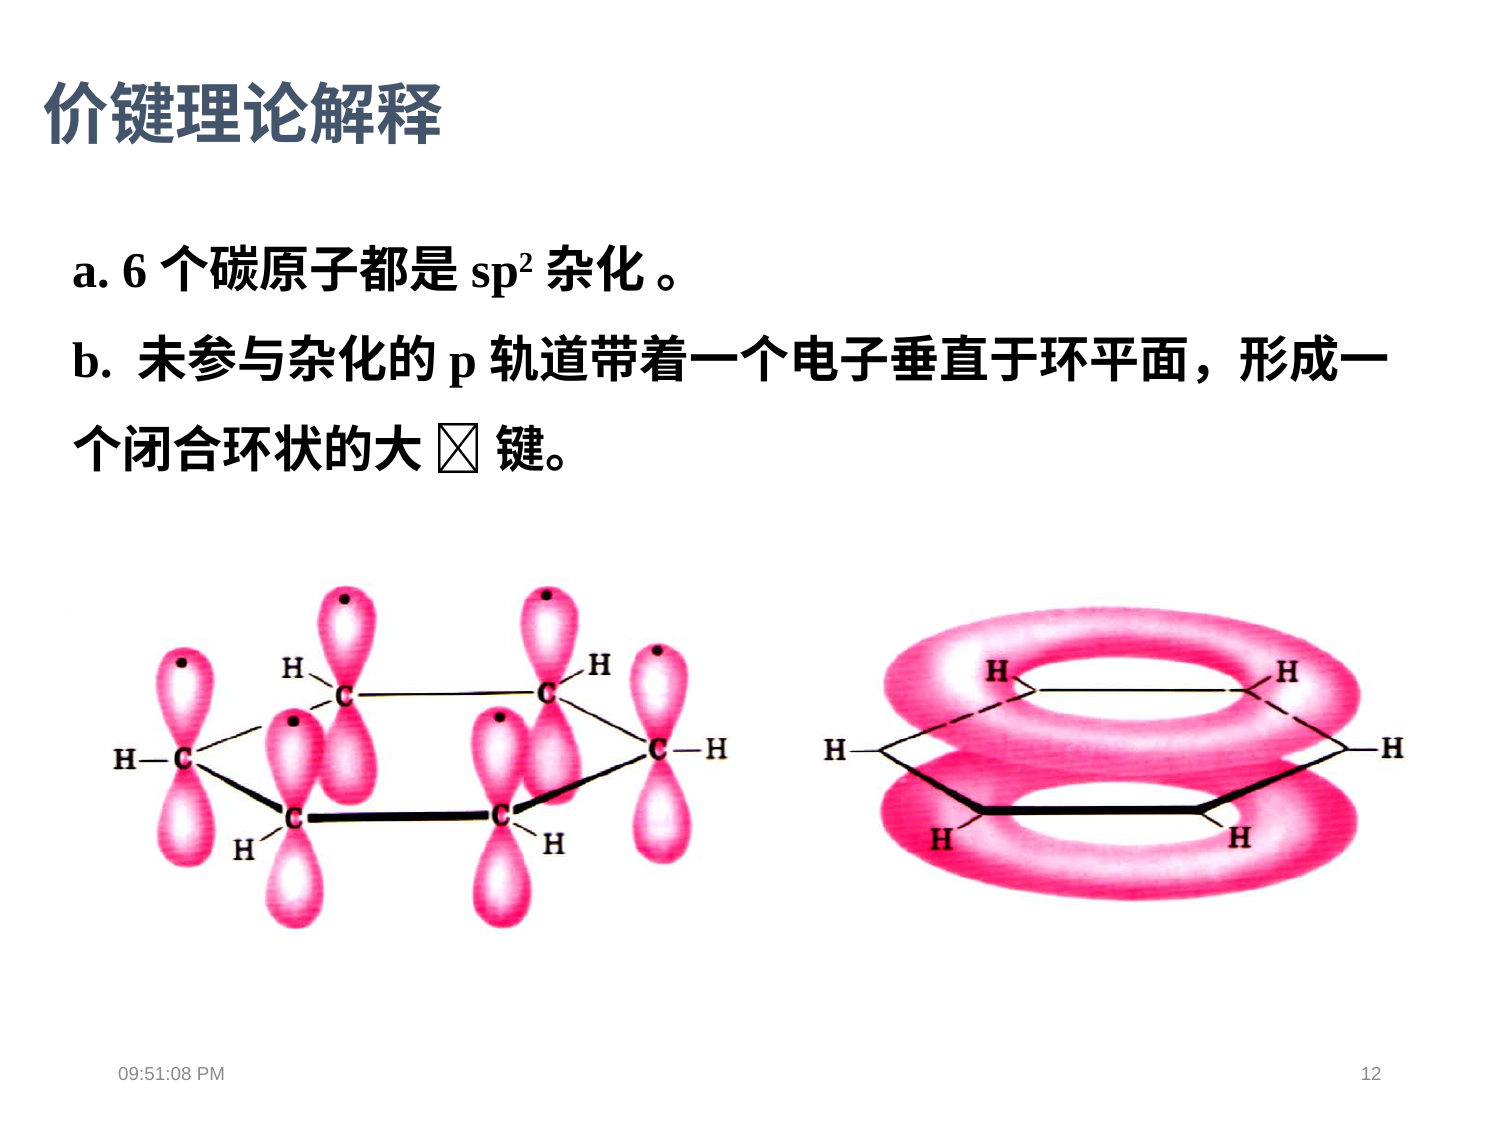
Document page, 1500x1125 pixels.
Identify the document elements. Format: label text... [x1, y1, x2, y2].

picture [813, 549, 1456, 967]
text_box 价键理论解释 [27, 64, 458, 159]
slide_number 12 [1059, 1042, 1397, 1103]
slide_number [103, 1042, 441, 1103]
picture [49, 549, 735, 967]
text_box a. 6个碳原子都是sp2杂化 。 b. 未参与杂化的p轨道带着一个电子垂直于环平面，形成一个闭合环状的大  键。 [58, 199, 1442, 485]
